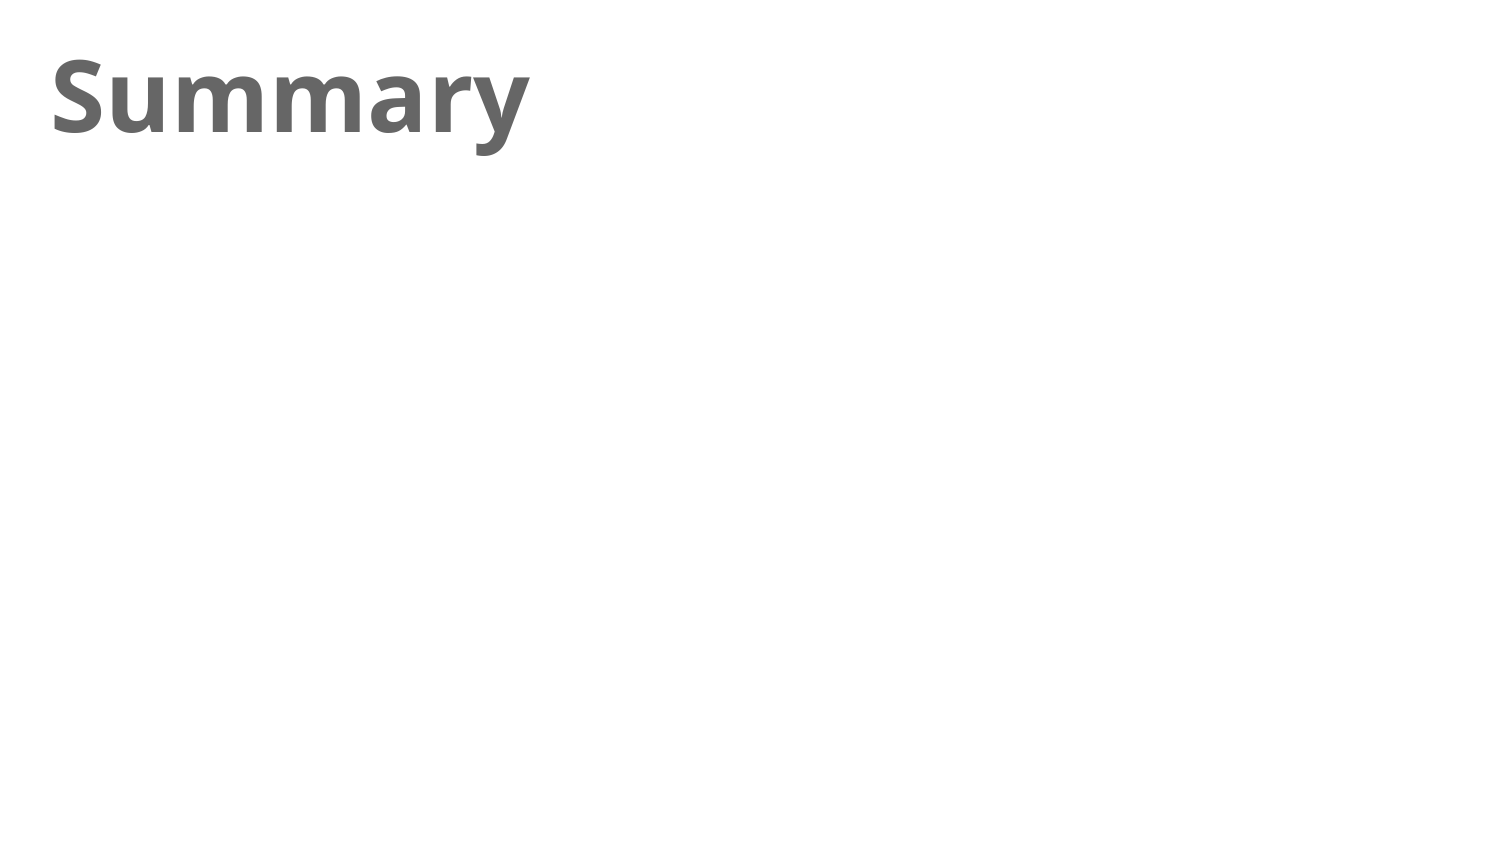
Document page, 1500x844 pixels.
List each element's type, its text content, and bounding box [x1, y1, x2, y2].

text_box Summary [35, 17, 1500, 159]
